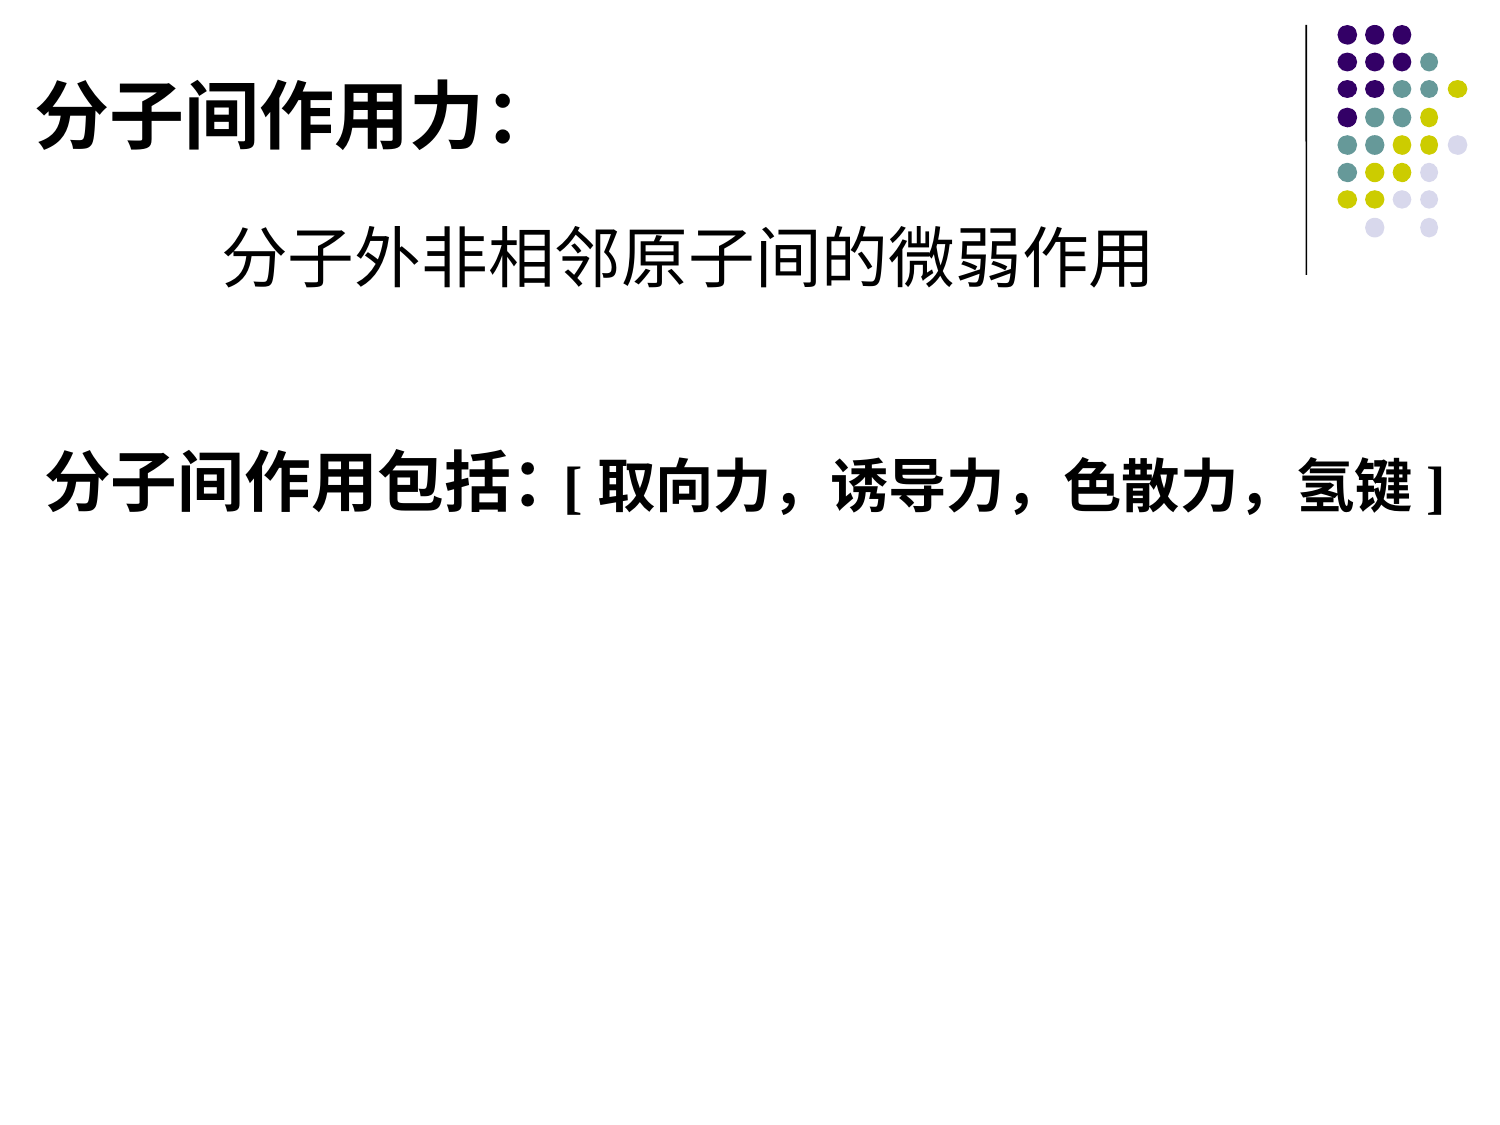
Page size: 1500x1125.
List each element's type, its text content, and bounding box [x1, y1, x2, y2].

text_box 分子间作用力： [34, 68, 583, 159]
text_box [取向力，诱导力，色散力，氢键] [549, 441, 1480, 527]
text_box 分子间作用包括： [29, 432, 532, 528]
text_box 分子外非相邻原子间的微弱作用 [206, 207, 1270, 303]
